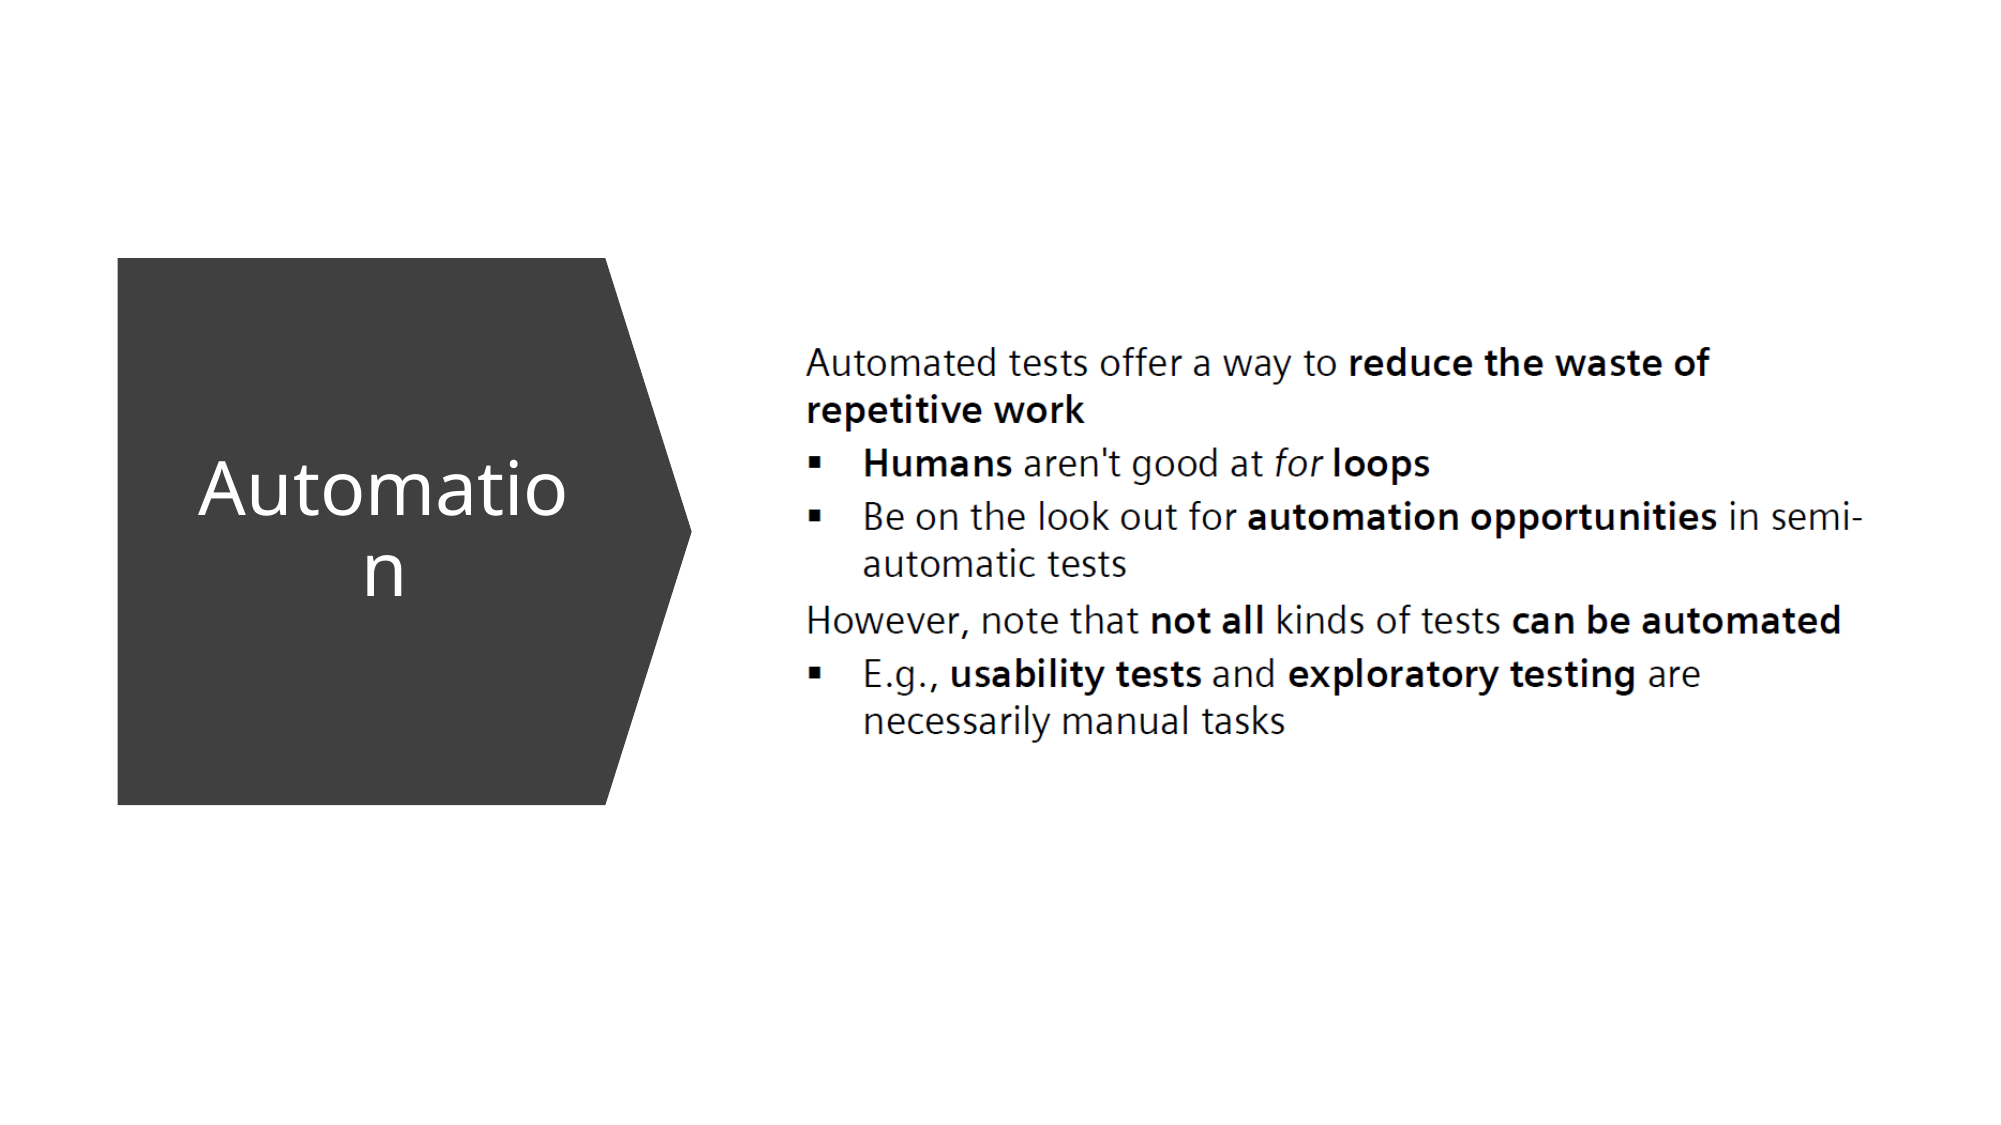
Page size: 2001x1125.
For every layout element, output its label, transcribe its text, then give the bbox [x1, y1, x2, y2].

title Automation [168, 322, 601, 741]
text_box [116, 257, 693, 807]
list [783, 330, 1896, 795]
